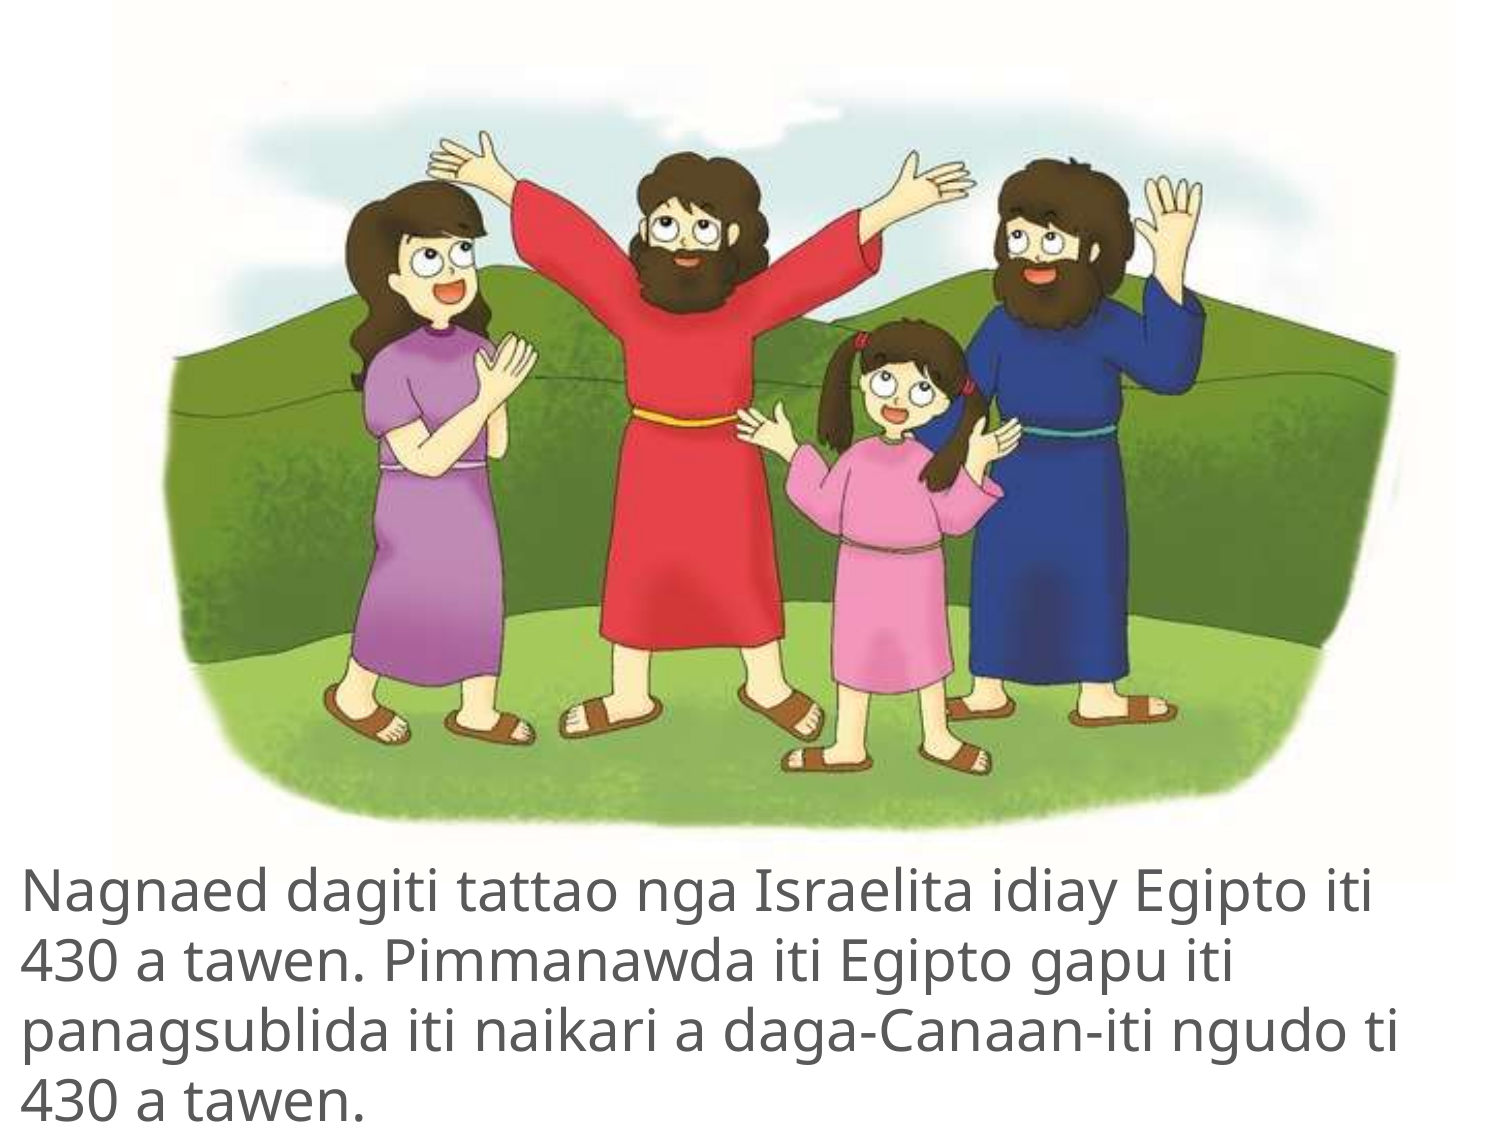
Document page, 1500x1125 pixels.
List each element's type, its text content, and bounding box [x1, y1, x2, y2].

text_box Nagnaed dagiti tattao nga Israelita idiay Egipto iti 430 a tawen. Pimmanawda iti Egipto gapu iti panagsublida iti naikari a daga-Canaan-iti ngudo ti 430 a tawen. [5, 845, 1476, 1125]
picture [111, 0, 1455, 882]
